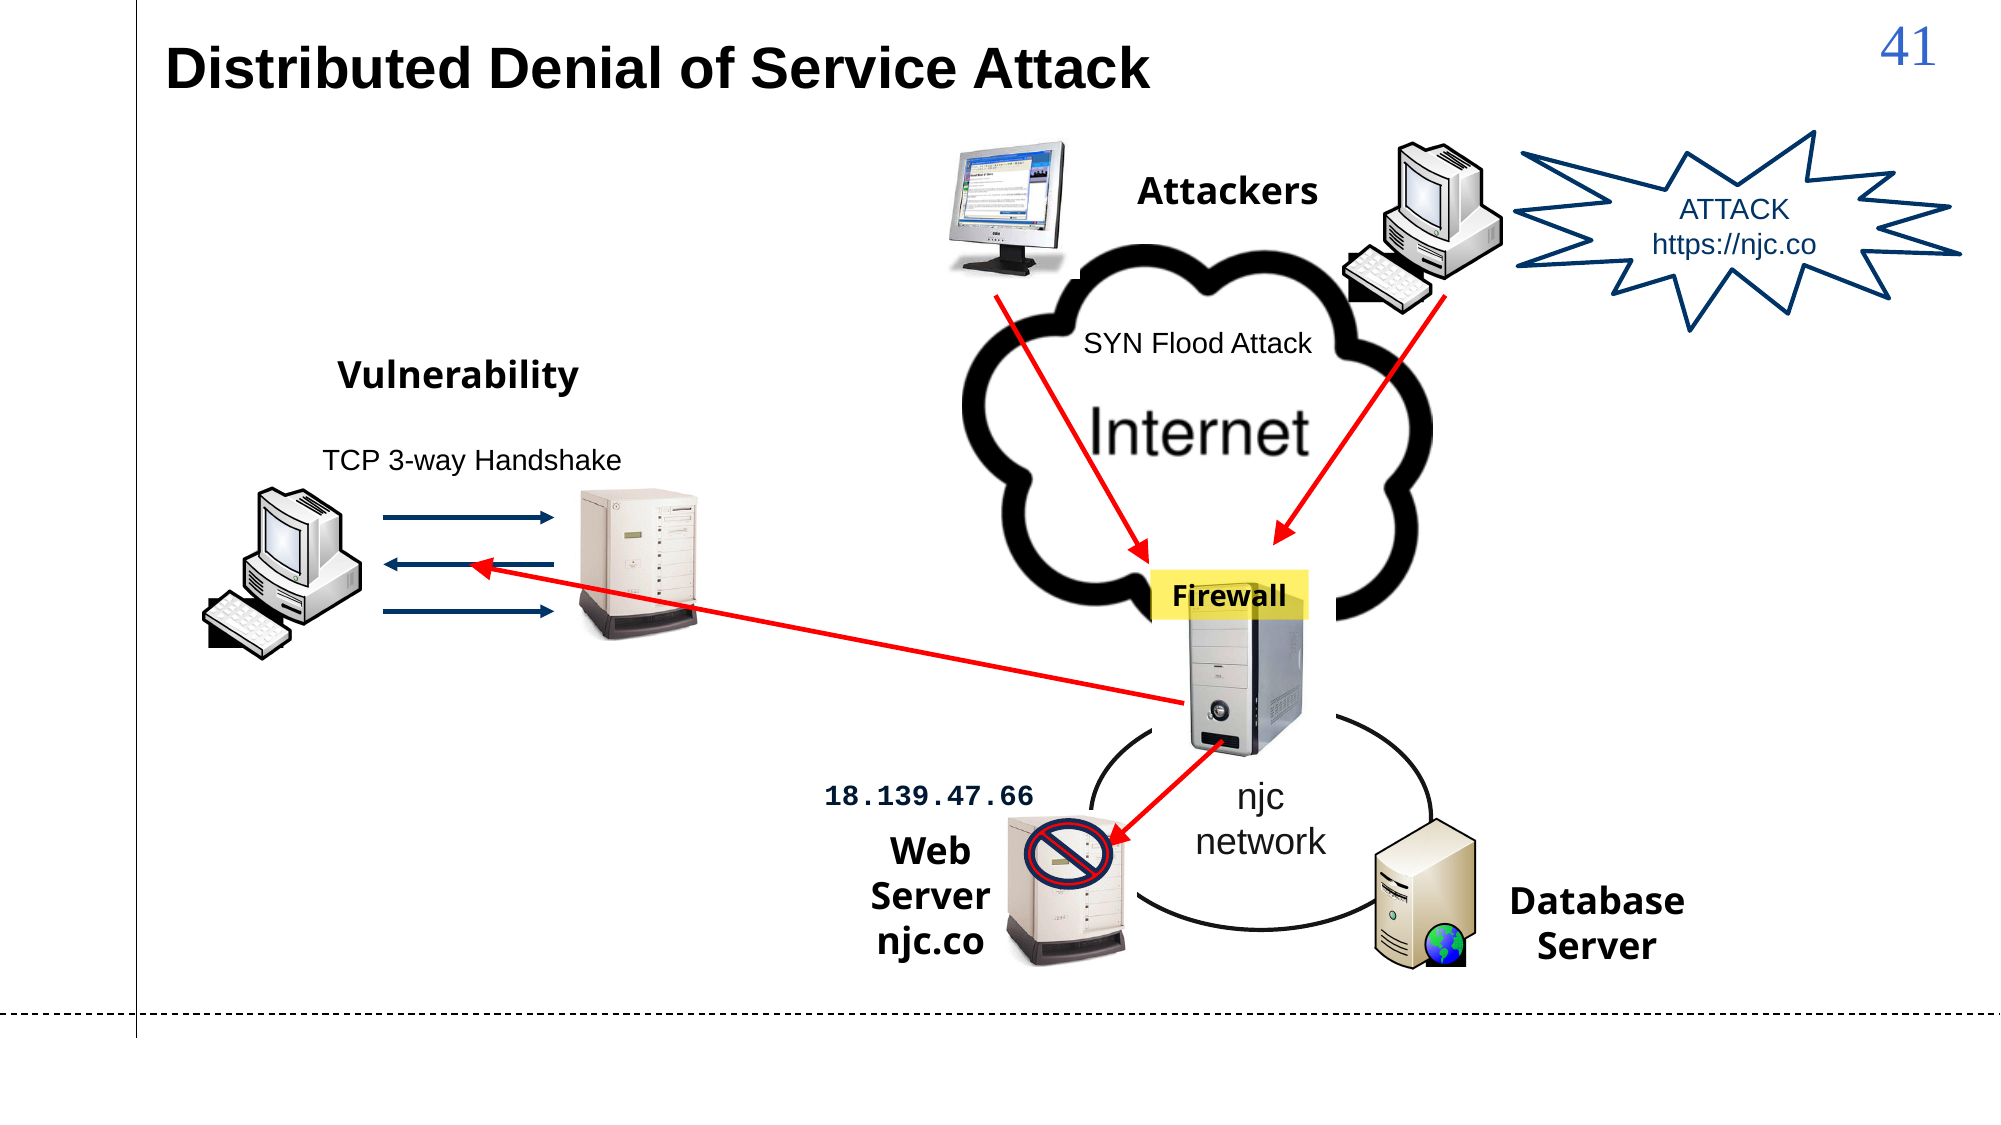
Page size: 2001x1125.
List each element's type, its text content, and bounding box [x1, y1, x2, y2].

text_box Distributed Denial of Service Attack [149, 22, 1176, 108]
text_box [197, 343, 709, 712]
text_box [809, 131, 1961, 1018]
